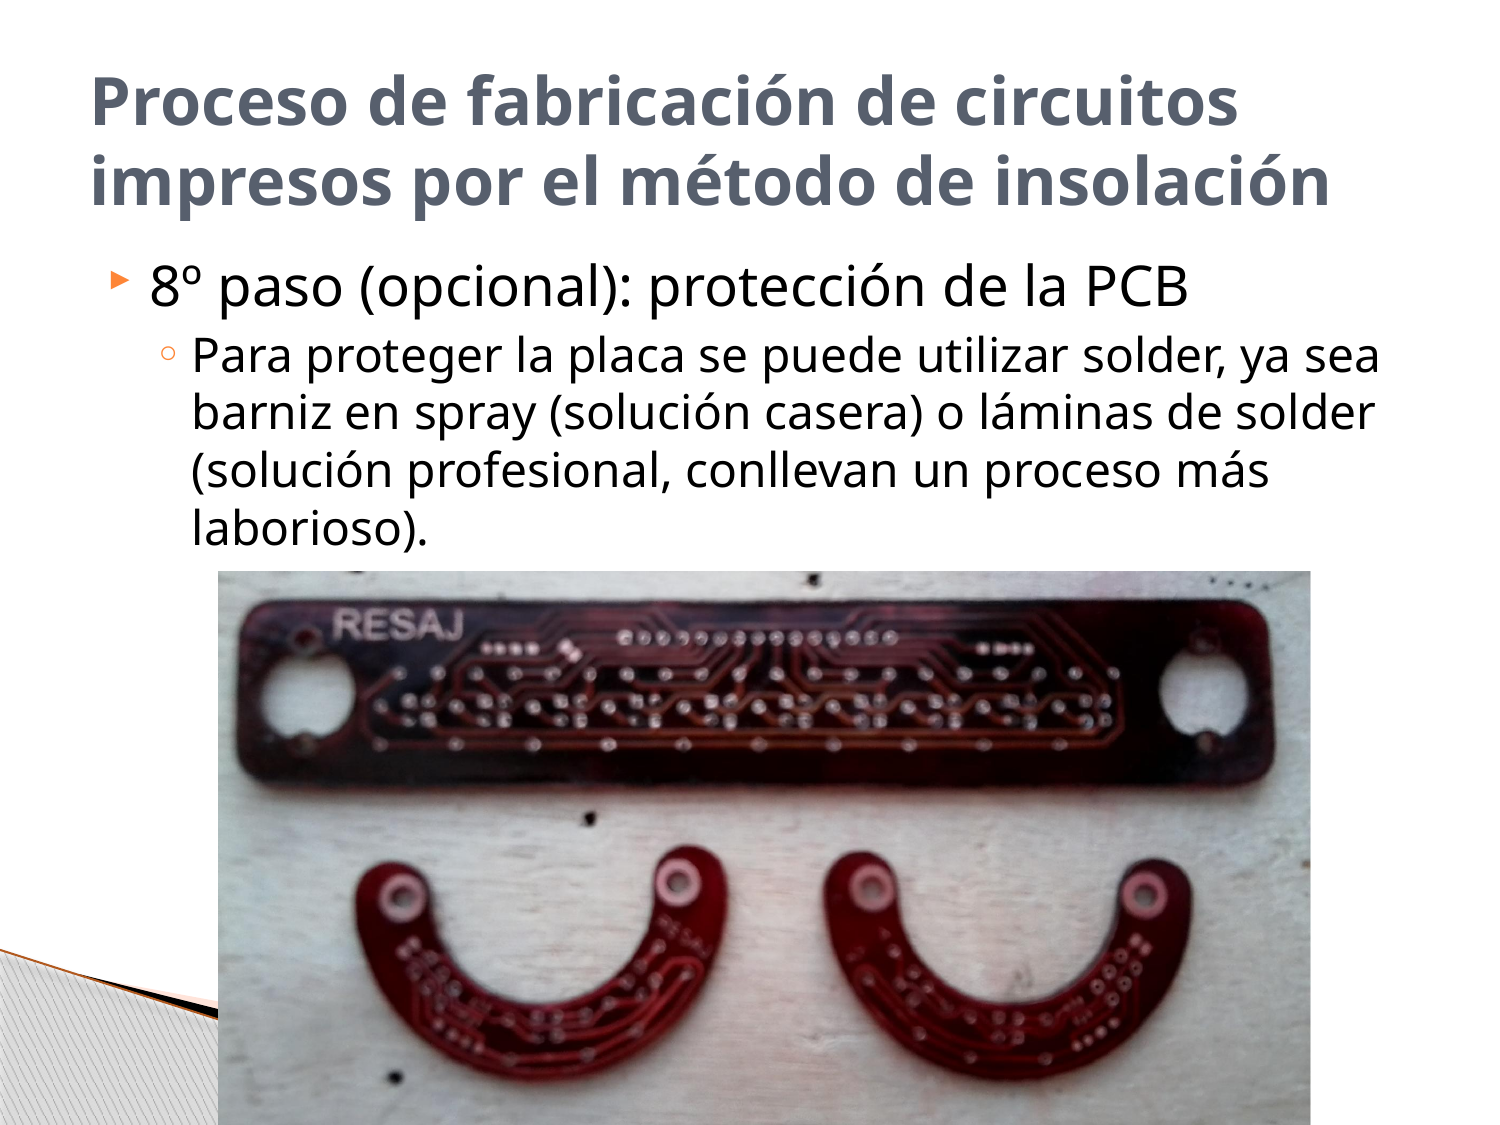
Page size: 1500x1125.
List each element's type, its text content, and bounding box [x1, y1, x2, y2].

list 8º paso (opcional): protección de la PCB Para proteger la placa se puede utilizar solder, ya sea barniz en spray (solución casera) o láminas de solder (solución profesional, conllevan un proceso más laborioso). [75, 243, 1425, 986]
title Proceso de fabricación de circuitos impresos por el método de insolación [75, 45, 1425, 233]
picture [218, 570, 1312, 1125]
